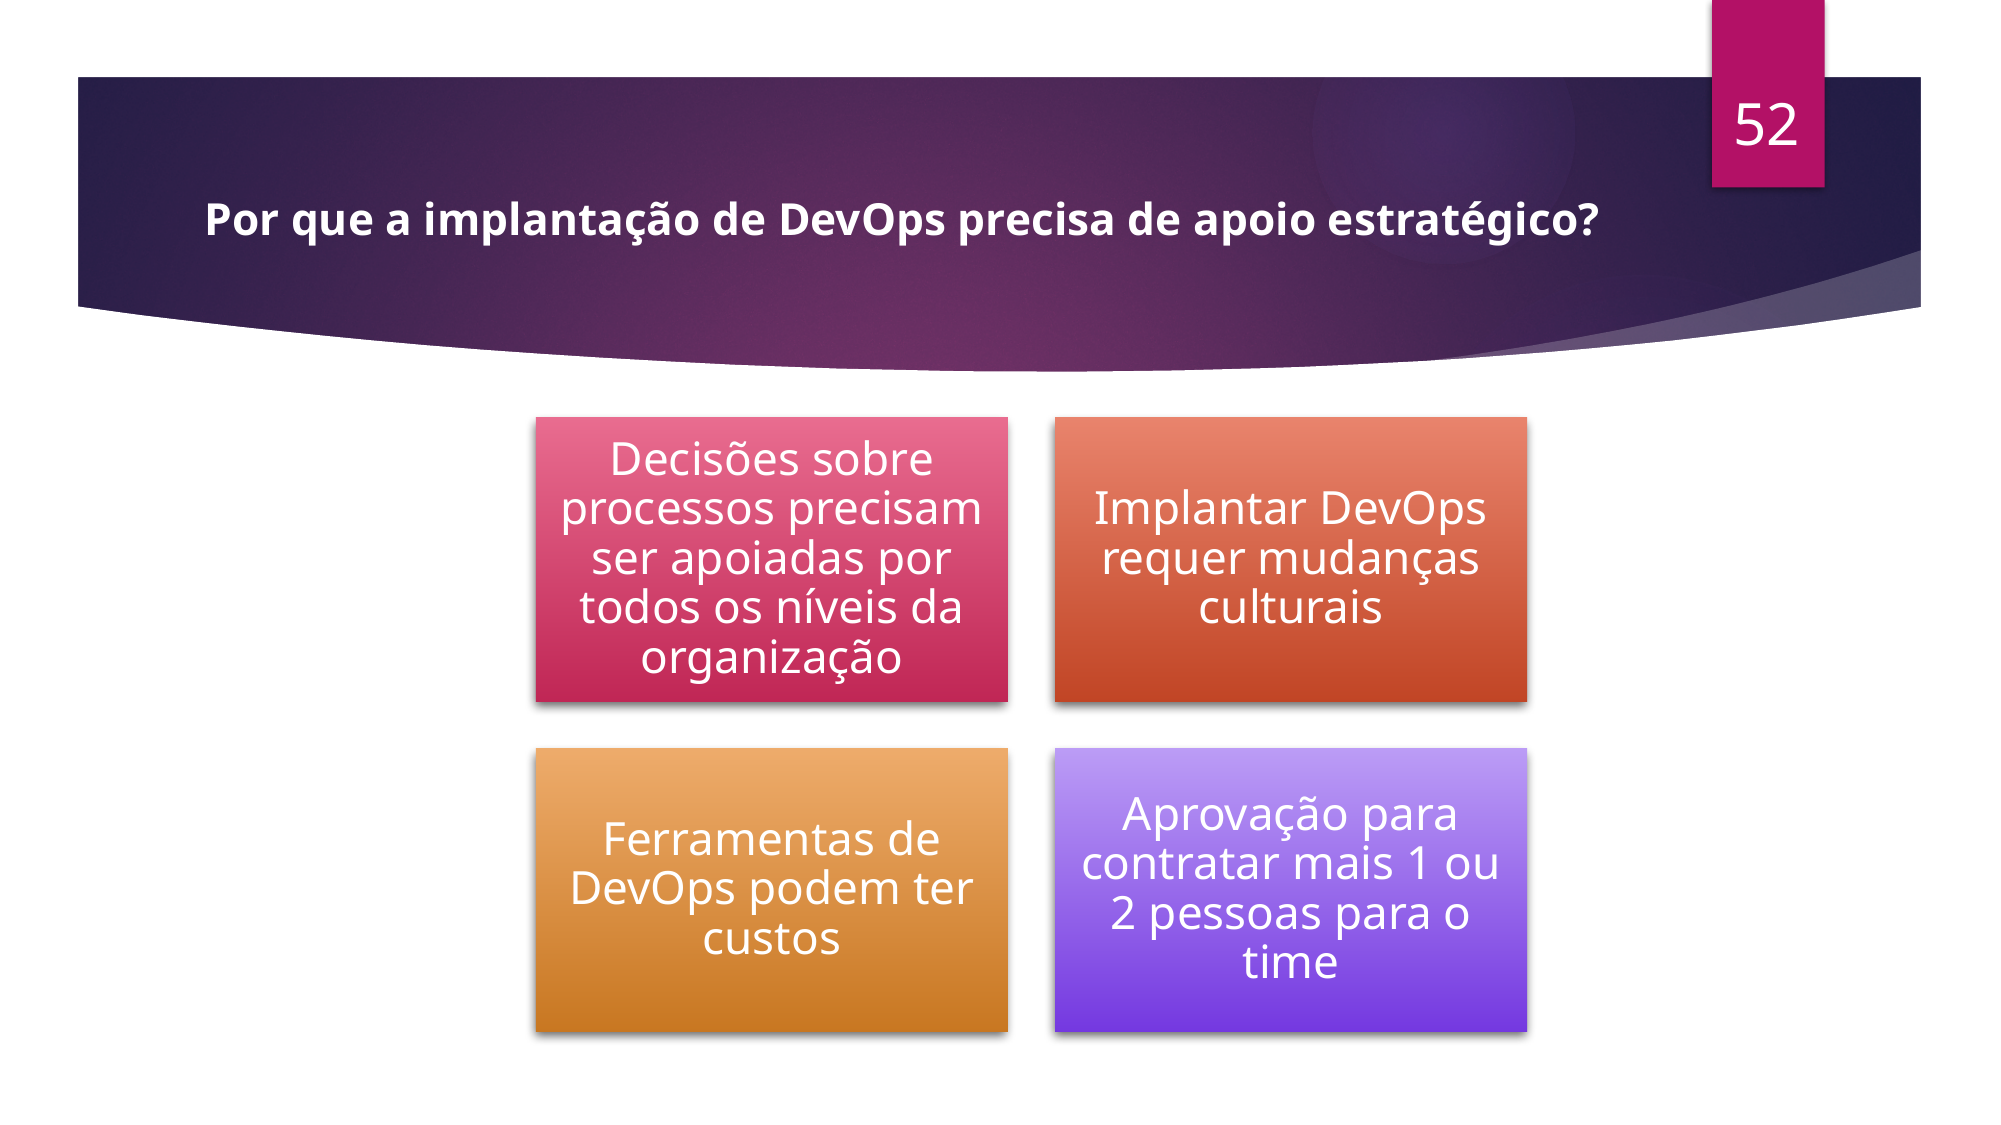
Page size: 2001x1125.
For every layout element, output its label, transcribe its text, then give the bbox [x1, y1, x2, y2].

title Por que a implantação de DevOps precisa de apoio estratégico? [189, 159, 1627, 276]
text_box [291, 417, 1772, 1032]
slide_number 52 [1698, 48, 1836, 175]
